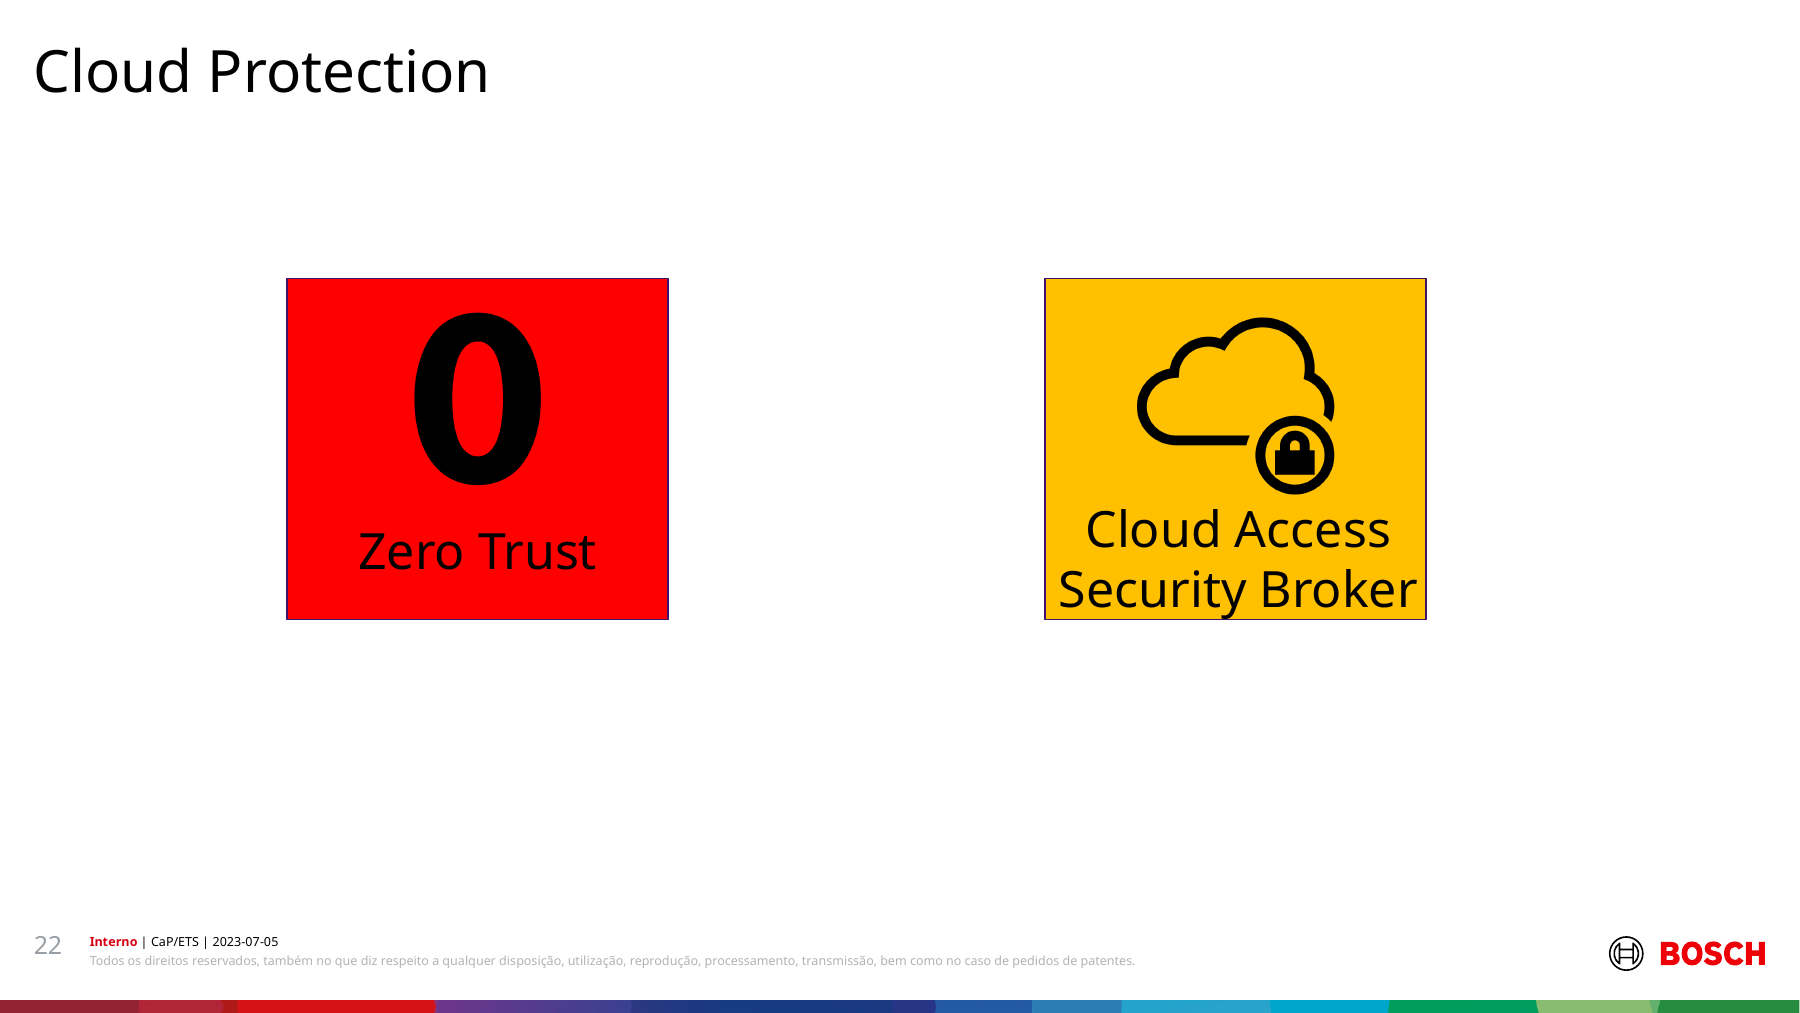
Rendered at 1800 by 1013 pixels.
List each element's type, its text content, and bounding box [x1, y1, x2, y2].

picture [373, 295, 582, 503]
text_box Zero Trust [328, 519, 627, 604]
text_box [287, 278, 669, 620]
text_box [1354, 278, 1427, 497]
list Cloud Protection [33, 42, 1766, 107]
text_box [1045, 278, 1117, 620]
text_box Cloud Access Security Broker [1048, 497, 1430, 620]
picture [1117, 278, 1354, 514]
picture [0, 1000, 1270, 1013]
picture [1388, 1000, 1800, 1013]
slide_number 22 [33, 929, 81, 997]
